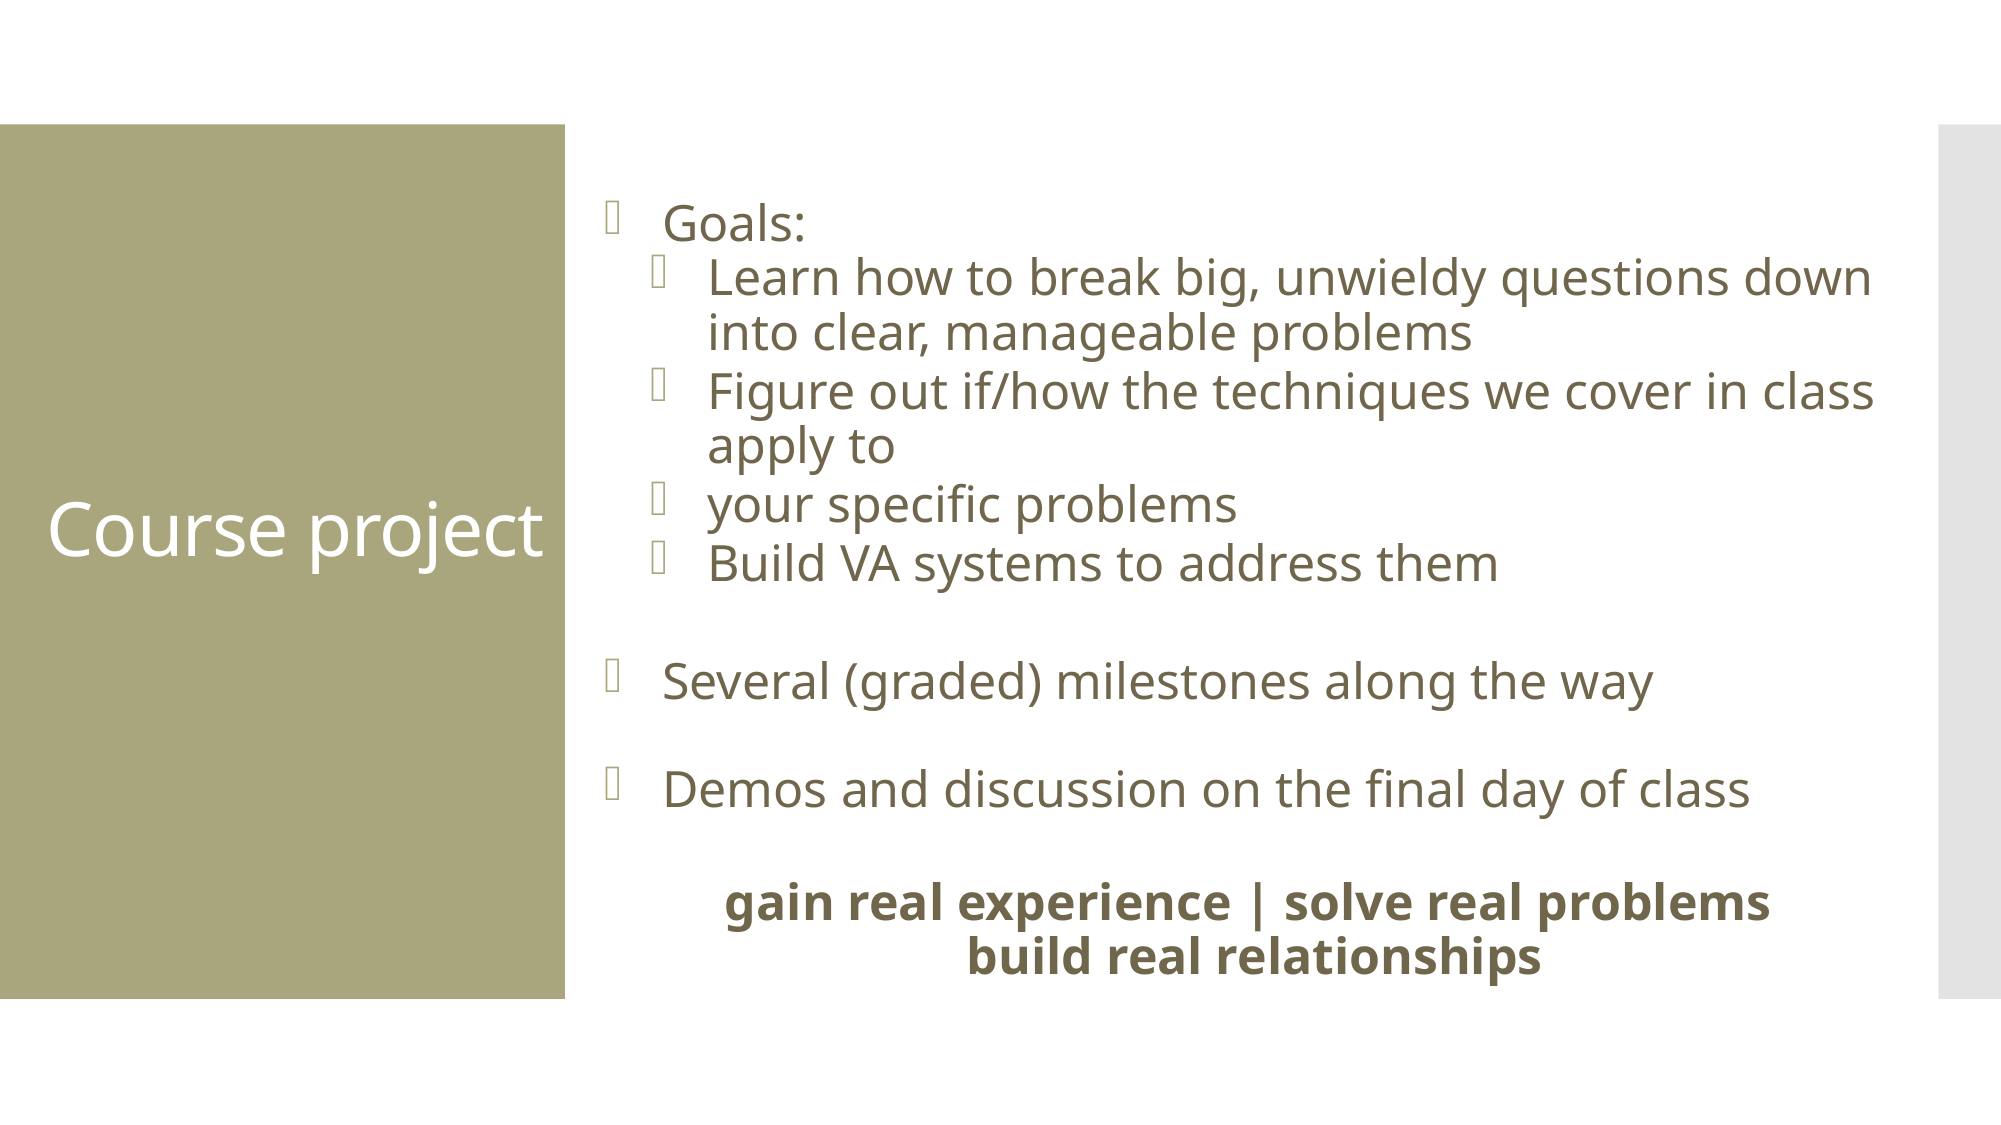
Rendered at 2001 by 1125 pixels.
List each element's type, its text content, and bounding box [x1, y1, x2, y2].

list Goals: Learn how to break big, unwieldy questions down into clear, manageable problems Figure out if/how the techniques we cover in class apply to your specific problems Build VA systems to address them Several (graded) milestones along the way Demos and discussion on the final day of class gain real experience | solve real problems build real relationships [570, 131, 1921, 994]
title Course project [31, 451, 570, 614]
